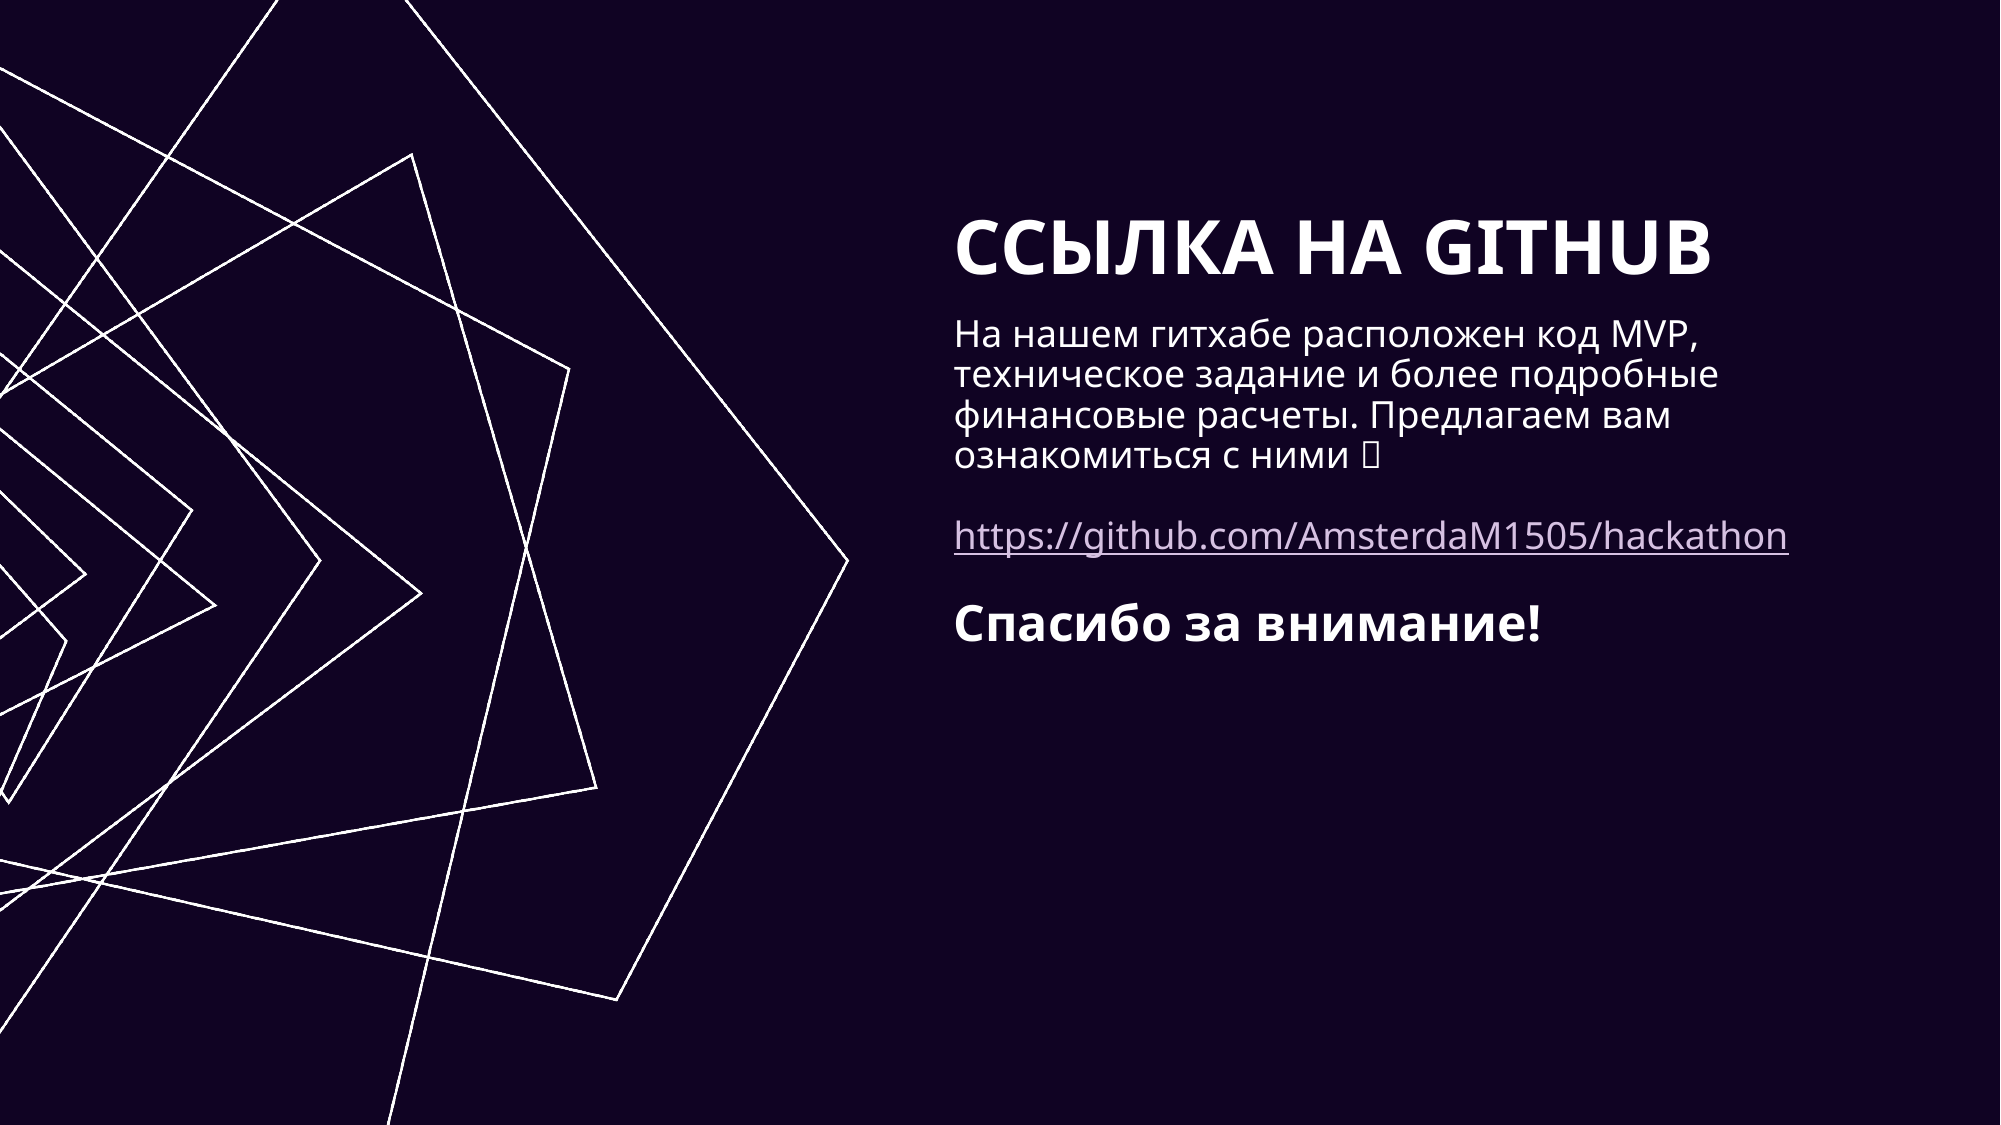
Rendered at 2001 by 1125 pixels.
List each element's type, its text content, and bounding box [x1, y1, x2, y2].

title Ссылка на githUb [938, 193, 1951, 299]
picture [0, 0, 850, 1125]
list На нашем гитхабе расположен код MVP, техническое задание и более подробные финансовые расчеты. Предлагаем вам ознакомиться с ними  https://github.com/AmsterdaM1505/hackathon Спасибо за внимание! [938, 307, 1951, 1102]
